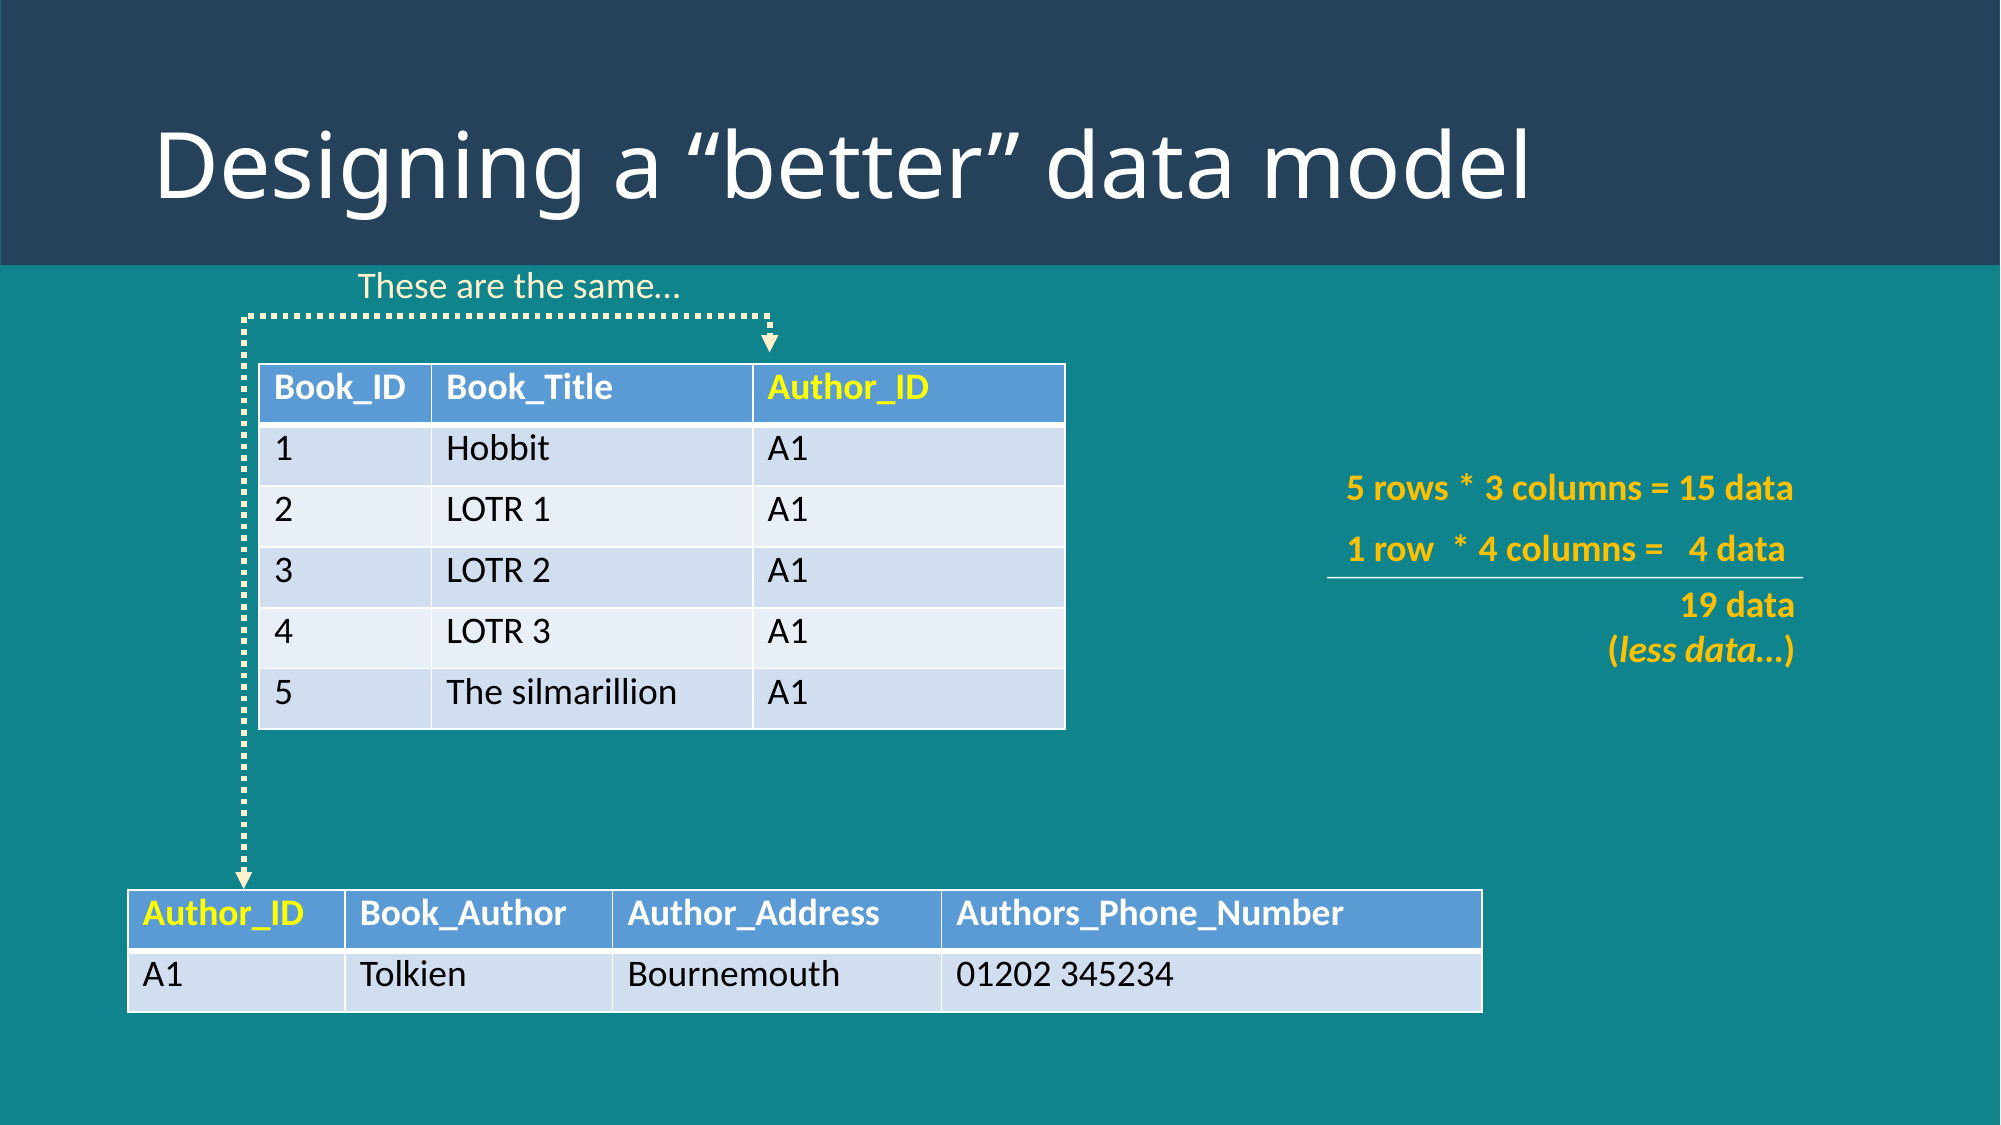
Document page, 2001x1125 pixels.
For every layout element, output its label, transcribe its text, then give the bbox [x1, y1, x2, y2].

table_cell A1 [754, 428, 1064, 485]
table_header Book_Title [432, 365, 752, 422]
table_cell A1 [129, 954, 344, 1011]
table_cell A1 [754, 548, 1064, 607]
table_cell 3 [260, 548, 431, 607]
table_cell A1 [754, 609, 1064, 668]
table_cell 1 [260, 428, 431, 485]
text_box 1 row * 4 columns = 4 data [1331, 516, 1802, 576]
text_box [0, 0, 2000, 267]
text_box [237, 876, 250, 890]
title Designing a “better” data model [137, 59, 1863, 277]
table_cell 2 [260, 487, 431, 546]
text_box 19 data (less data…) [1339, 573, 1810, 678]
table_header Author_Address [613, 891, 941, 948]
table_cell 01202 345234 [942, 954, 1481, 1011]
table_cell Hobbit [432, 428, 752, 485]
text_box These are the same… [342, 253, 696, 314]
table_cell Tolkien [346, 954, 612, 1011]
table_cell LOTR 2 [432, 548, 752, 607]
table_header Book_ID [260, 365, 431, 422]
table_header Book_Author [346, 891, 612, 948]
text_box [763, 337, 776, 353]
table_cell LOTR 1 [432, 487, 752, 546]
table_cell Bournemouth [613, 954, 941, 1011]
text_box 5 rows * 3 columns = 15 data [1331, 455, 1810, 516]
table_cell The silmarillion [432, 669, 752, 728]
table_header Author_ID [754, 365, 1064, 422]
table_cell A1 [754, 669, 1064, 728]
table_cell 4 [260, 609, 431, 668]
table_header Author_ID [129, 891, 344, 948]
table_cell 5 [260, 669, 431, 728]
table_header Authors_Phone_Number [942, 891, 1481, 948]
table_cell A1 [754, 487, 1064, 546]
table_cell LOTR 3 [432, 609, 752, 668]
